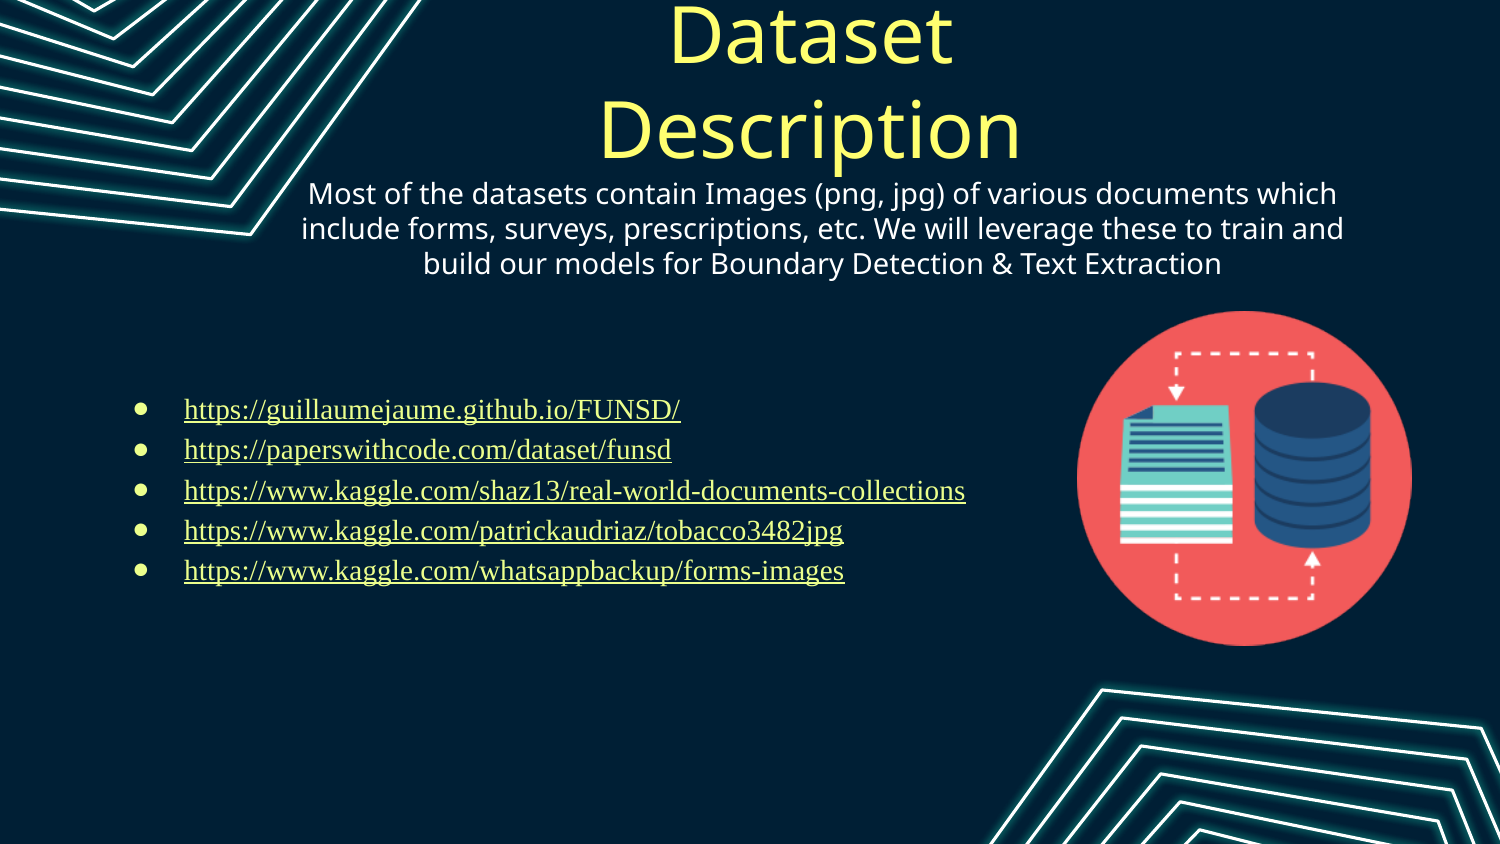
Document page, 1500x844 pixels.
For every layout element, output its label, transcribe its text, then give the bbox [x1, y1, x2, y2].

picture [1077, 311, 1412, 646]
list https://guillaumejaume.github.io/FUNSD/ https://paperswithcode.com/dataset/funsd https://www.kaggle.com/shaz13/real-world-documents-collections https://www.kaggle.com/patrickaudriaz/tobacco3482jpg https://www.kaggle.com/whatsappbackup/forms-images [94, 277, 1016, 695]
title Dataset Description [464, 11, 1158, 146]
title Most of the datasets contain Images (png, jpg) of various documents which include forms, surveys, prescriptions, etc. We will leverage these to train and build our models for Boundary Detection & Text Extraction [283, 146, 1363, 310]
